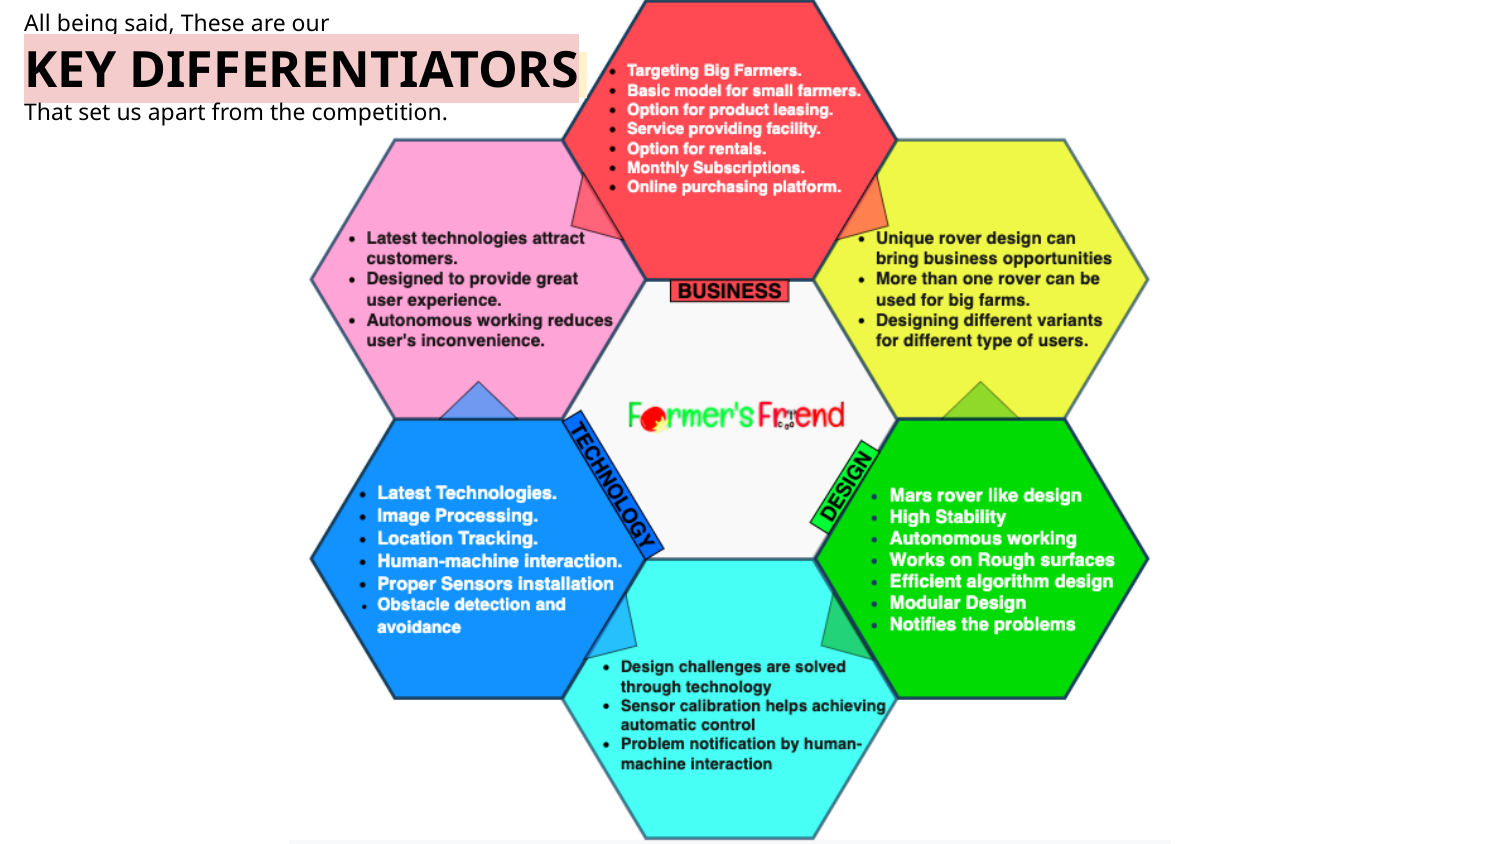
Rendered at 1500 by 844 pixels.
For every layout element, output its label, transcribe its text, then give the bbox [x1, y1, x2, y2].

picture [288, 0, 1171, 844]
text_box All being said, These are our KEY DIFFERENTIATORS That set us apart from the competition. [9, 0, 286, 140]
